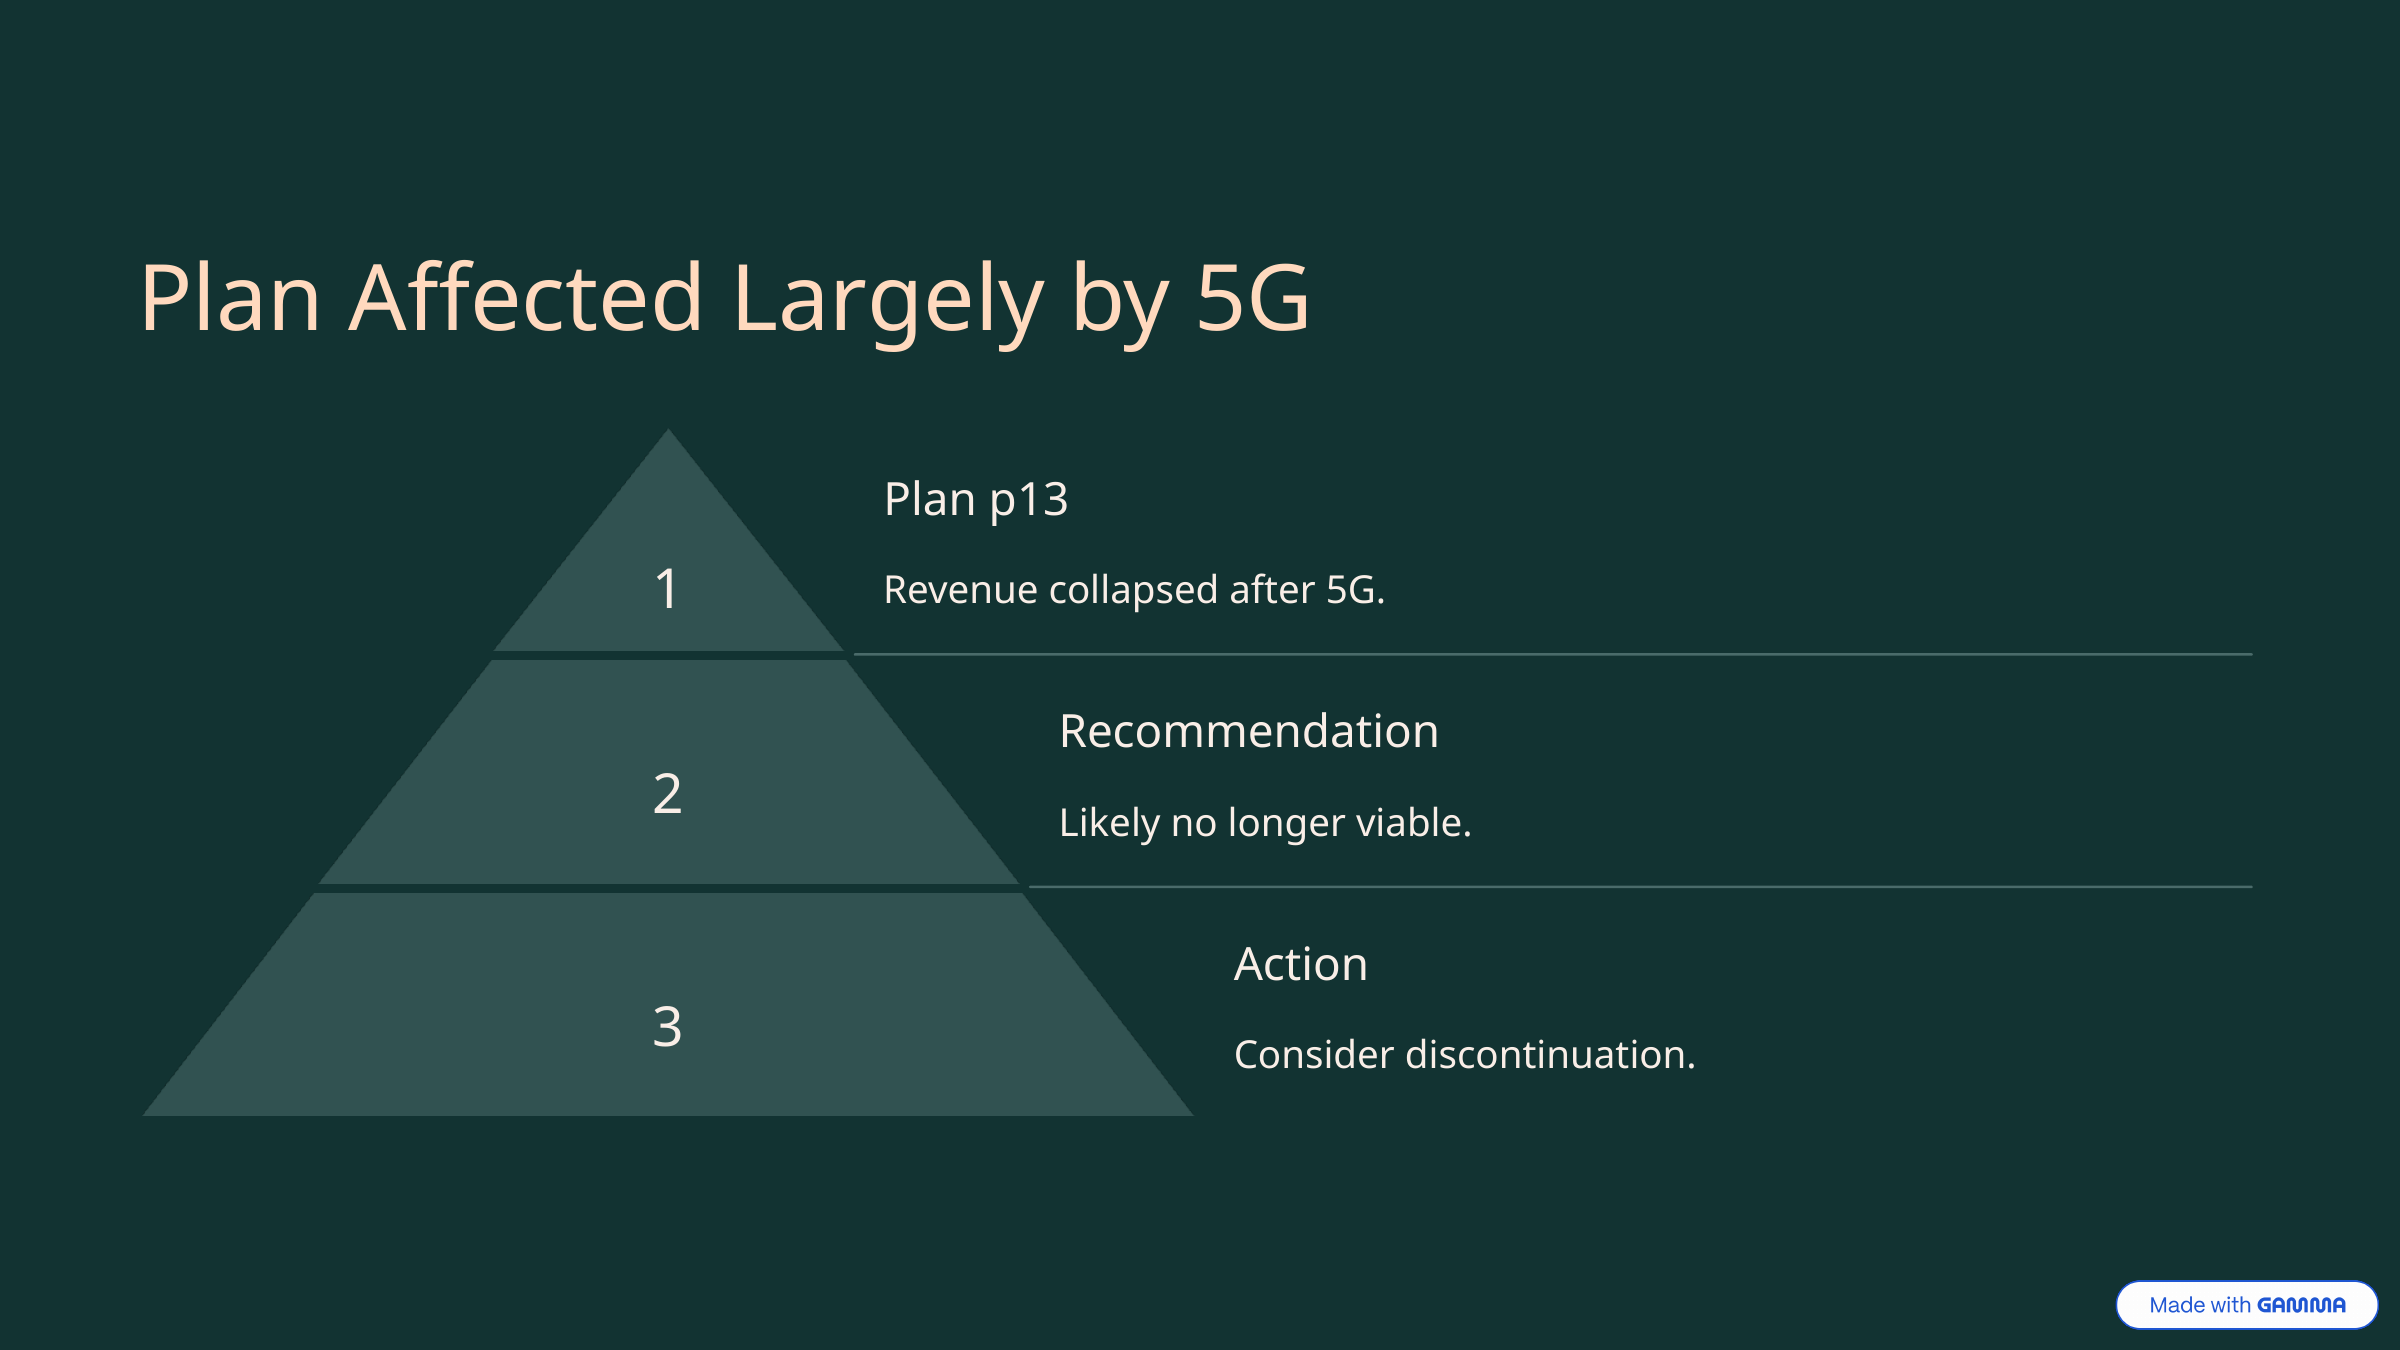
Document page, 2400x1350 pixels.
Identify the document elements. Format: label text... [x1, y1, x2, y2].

picture [318, 660, 1020, 884]
text_box Recommendation [1058, 699, 1461, 758]
text_box Consider discontinuation. [1233, 1013, 1691, 1077]
text_box Likely no longer viable. [1058, 781, 1461, 844]
text_box Plan p13 [883, 467, 1346, 526]
text_box Action [1233, 932, 1691, 991]
text_box [1029, 885, 2253, 889]
text_box Plan Affected Largely by 5G [137, 234, 1263, 350]
picture [493, 428, 845, 651]
picture [142, 893, 1195, 1116]
text_box Revenue collapsed after 5G. [883, 548, 1372, 612]
picture [2106, 1271, 2389, 1339]
